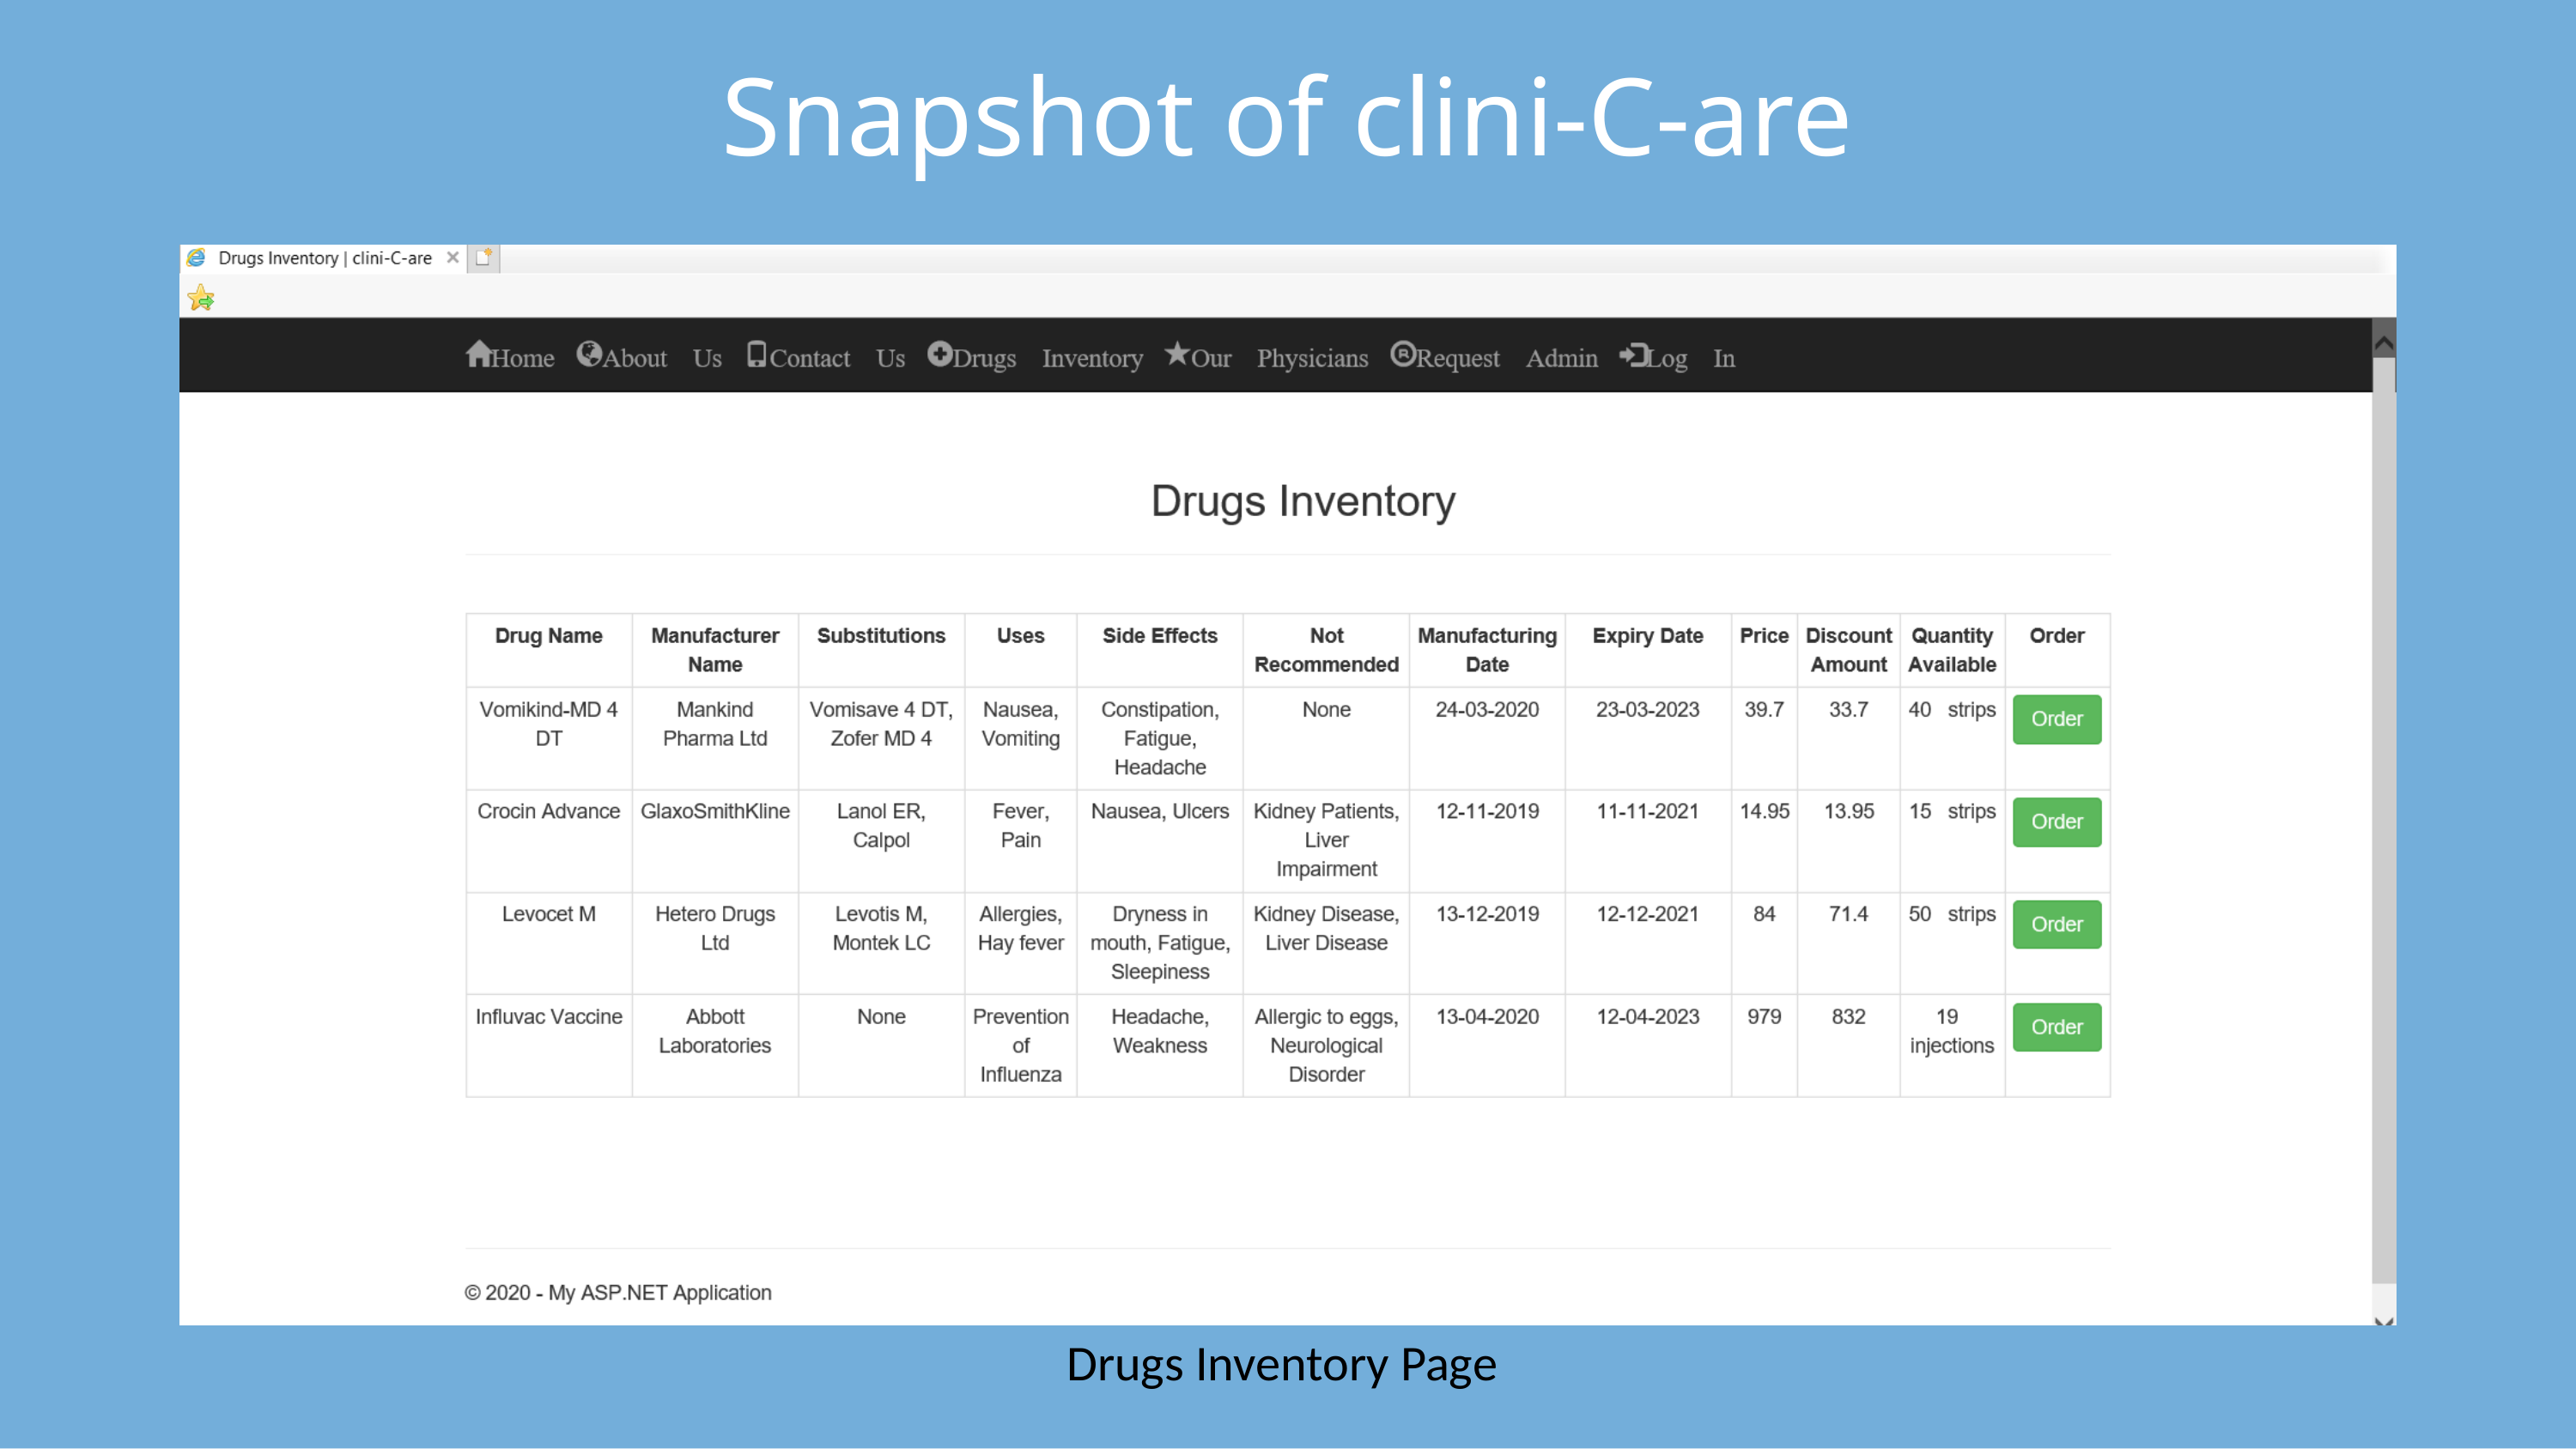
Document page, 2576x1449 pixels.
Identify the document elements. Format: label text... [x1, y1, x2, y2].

picture [179, 245, 2397, 1325]
title Snapshot of clini-C-are [623, 48, 1953, 179]
text_box [0, 0, 2576, 1449]
text_box Drugs Inventory Page [928, 1335, 1648, 1397]
